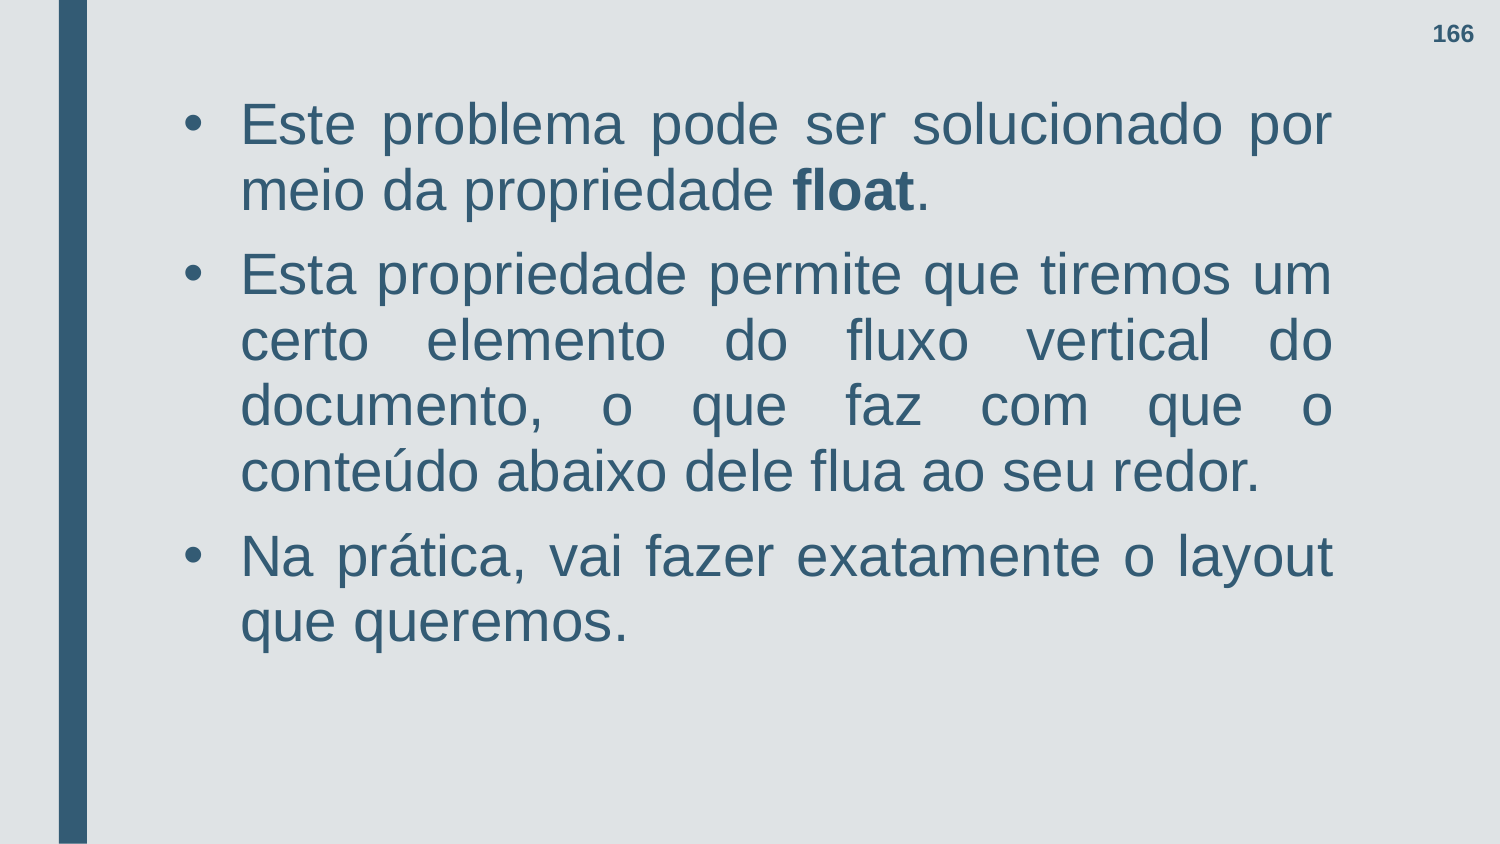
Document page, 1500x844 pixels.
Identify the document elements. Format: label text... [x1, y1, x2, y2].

list Este problema pode ser solucionado por meio da propriedade float. Esta propriedade permite que tiremos um certo elemento do fluxo vertical do documento, o que faz com que o conteúdo abaixo dele flua ao seu redor. Na prática, vai fazer exatamente o layout que queremos. [168, 84, 1351, 789]
slide_number 166 [1293, 7, 1490, 58]
